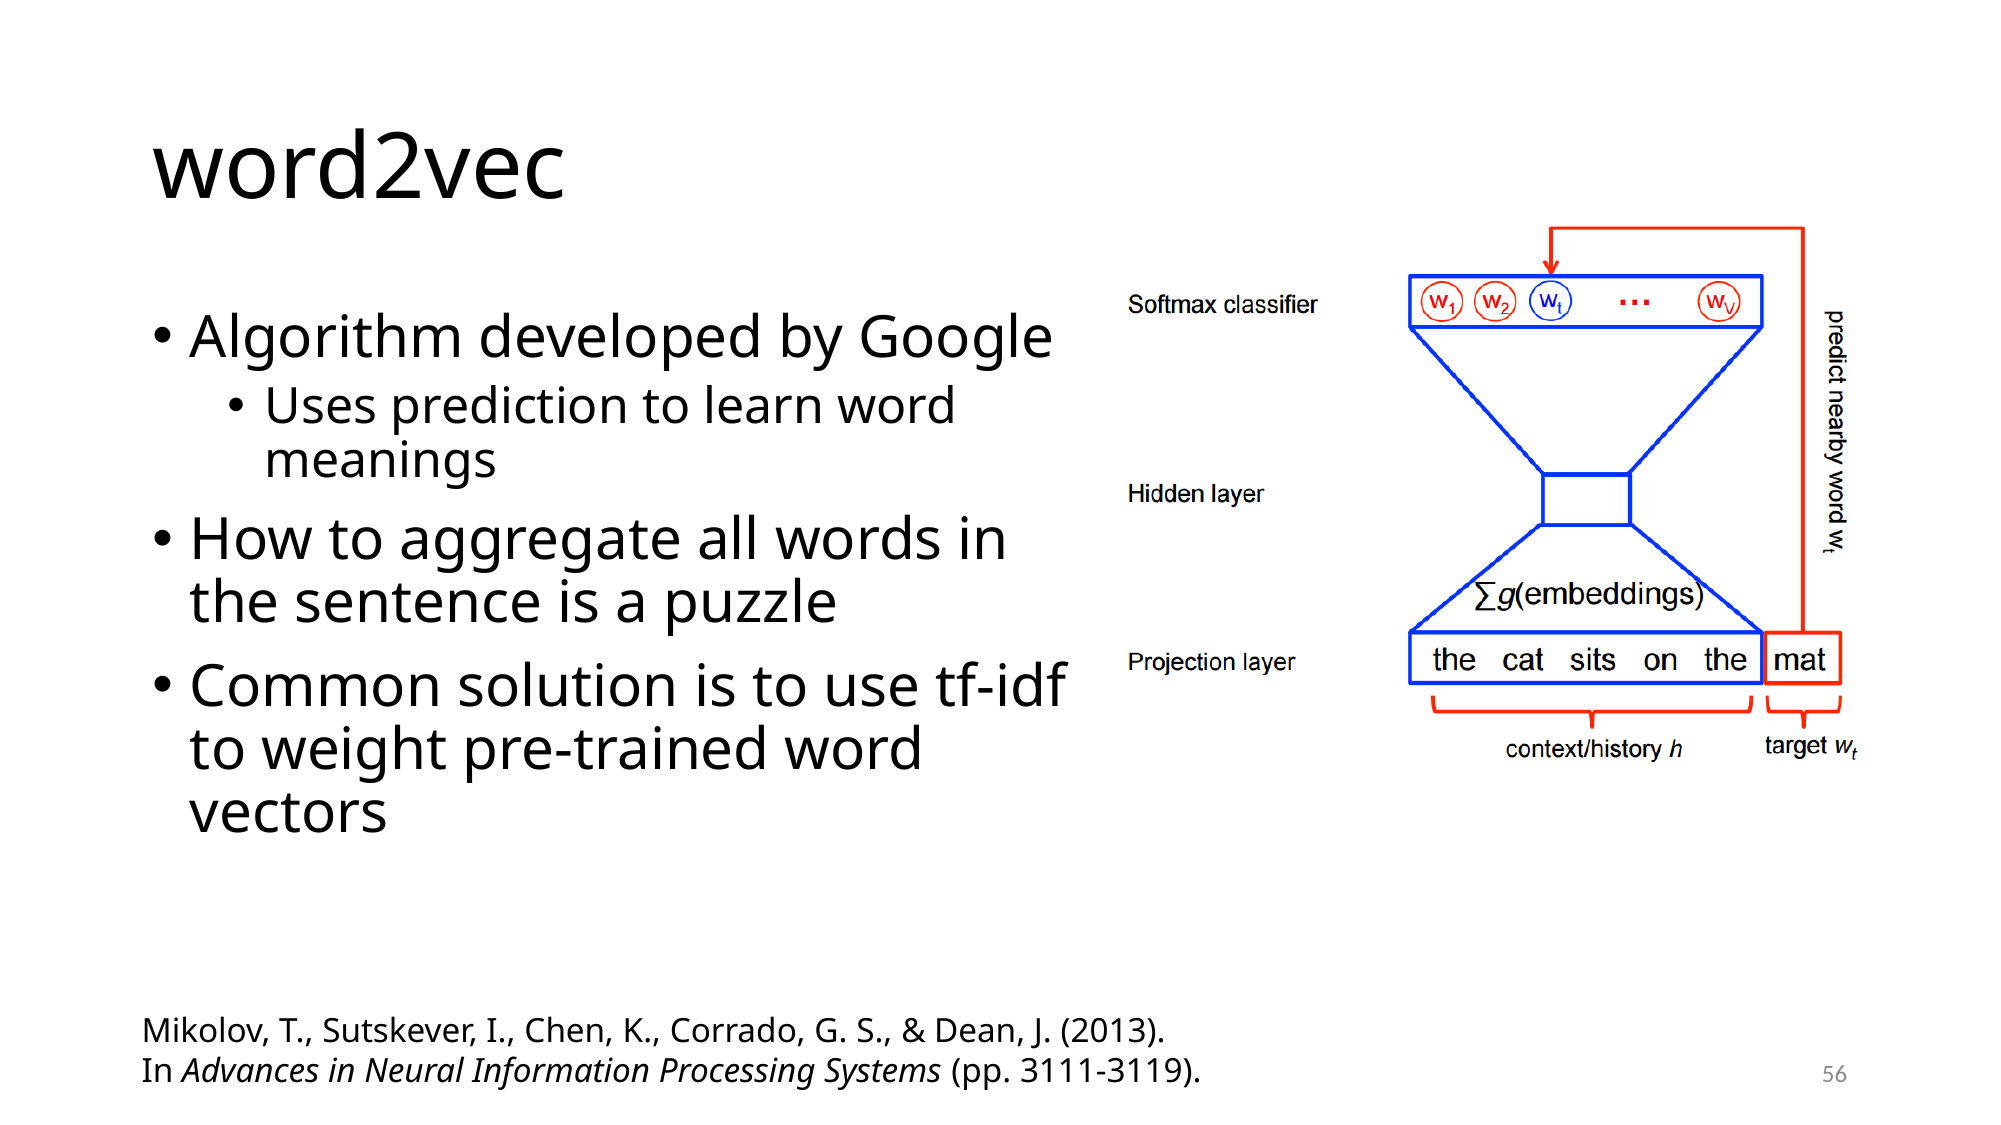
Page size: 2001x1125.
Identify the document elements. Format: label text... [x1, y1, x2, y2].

picture [1119, 208, 1879, 766]
text_box Mikolov, T., Sutskever, I., Chen, K., Corrado, G. S., & Dean, J. (2013). In Advances in Neural Information Processing Systems (pp. 3111-3119). [126, 1001, 1217, 1097]
title word2vec [137, 59, 1863, 278]
list Algorithm developed by Google Uses prediction to learn word meanings How to aggregate all words in the sentence is a puzzle Common solution is to use tf-idf to weight pre-trained word vectors [137, 299, 1120, 1001]
slide_number 55 [1412, 1042, 1863, 1103]
